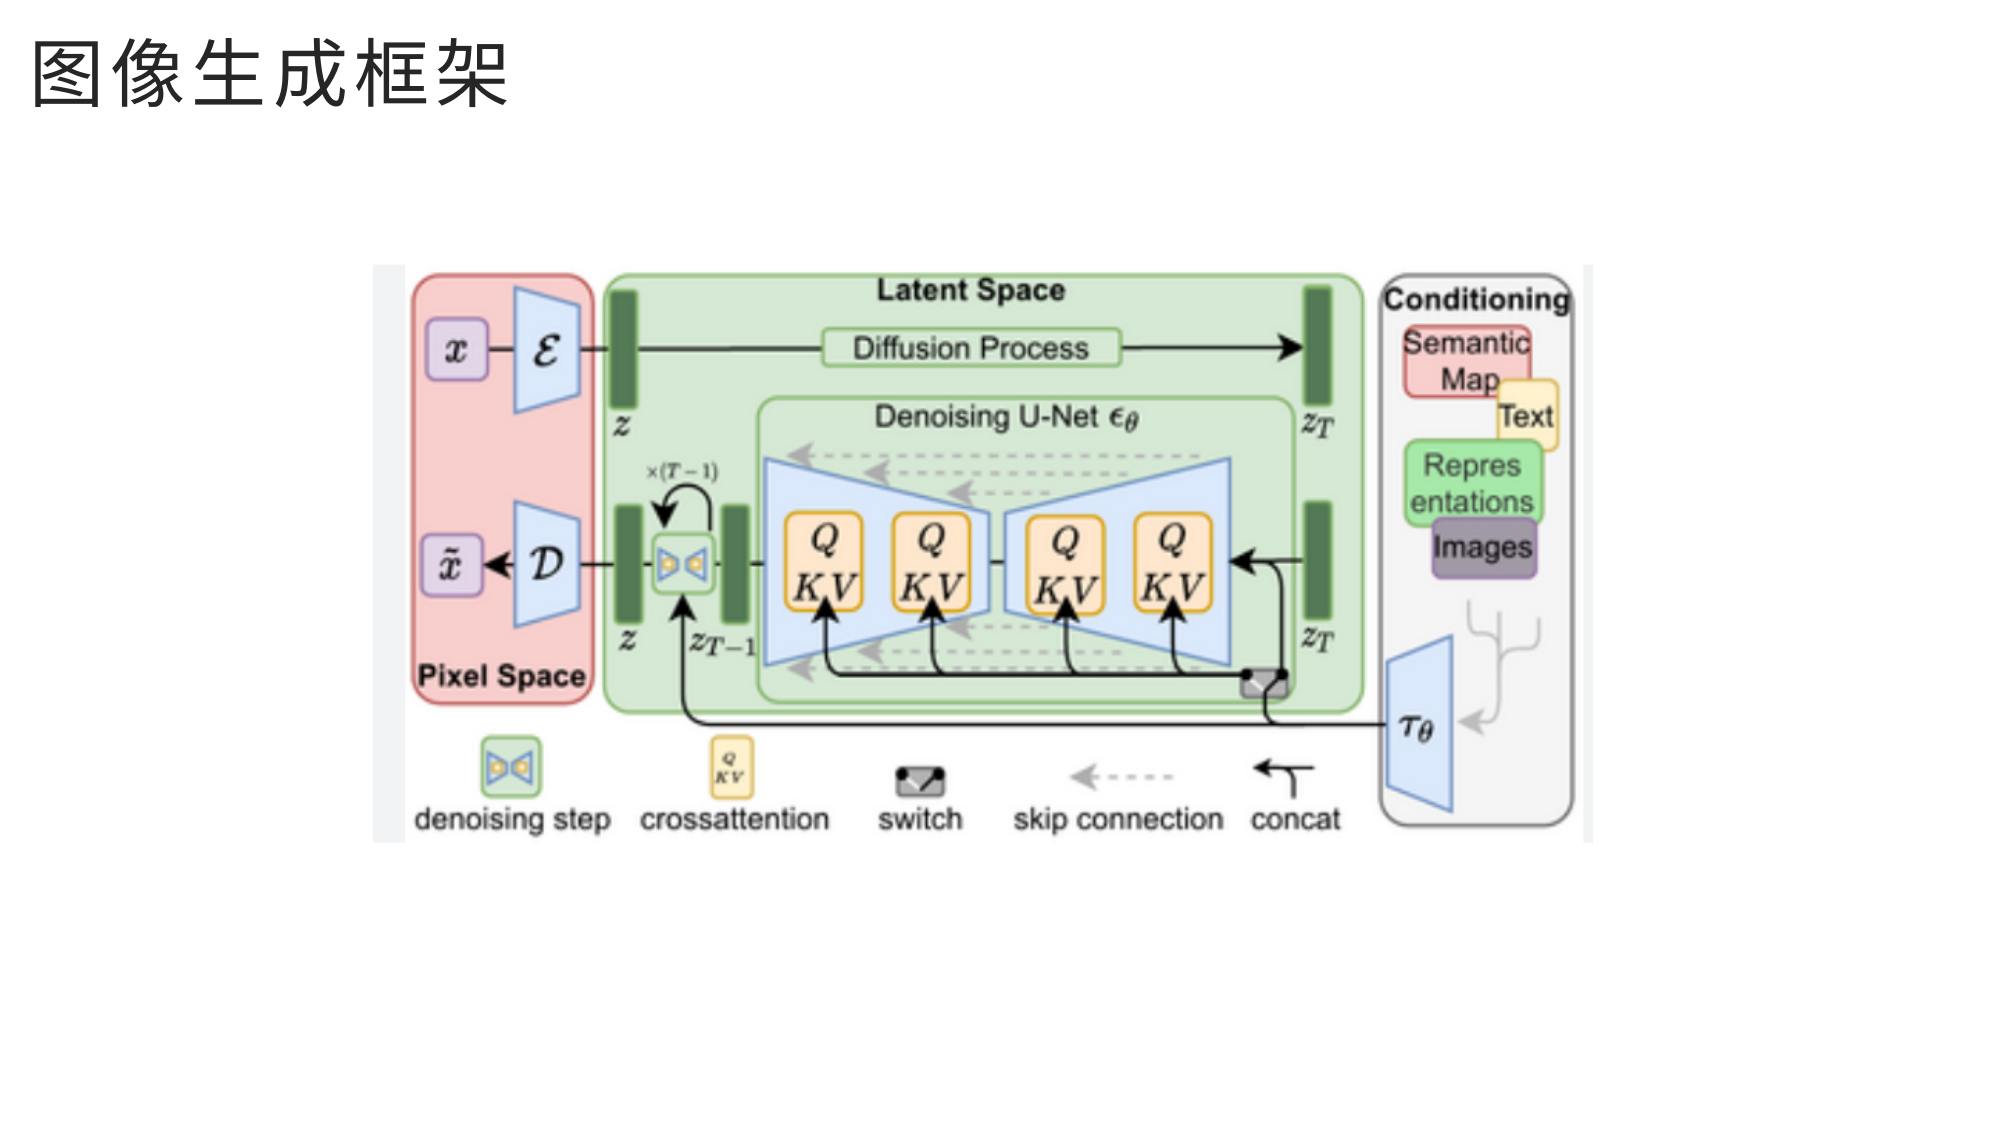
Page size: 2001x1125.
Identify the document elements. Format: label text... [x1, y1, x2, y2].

title 图像生成框架 [14, 13, 1815, 130]
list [372, 248, 1594, 847]
